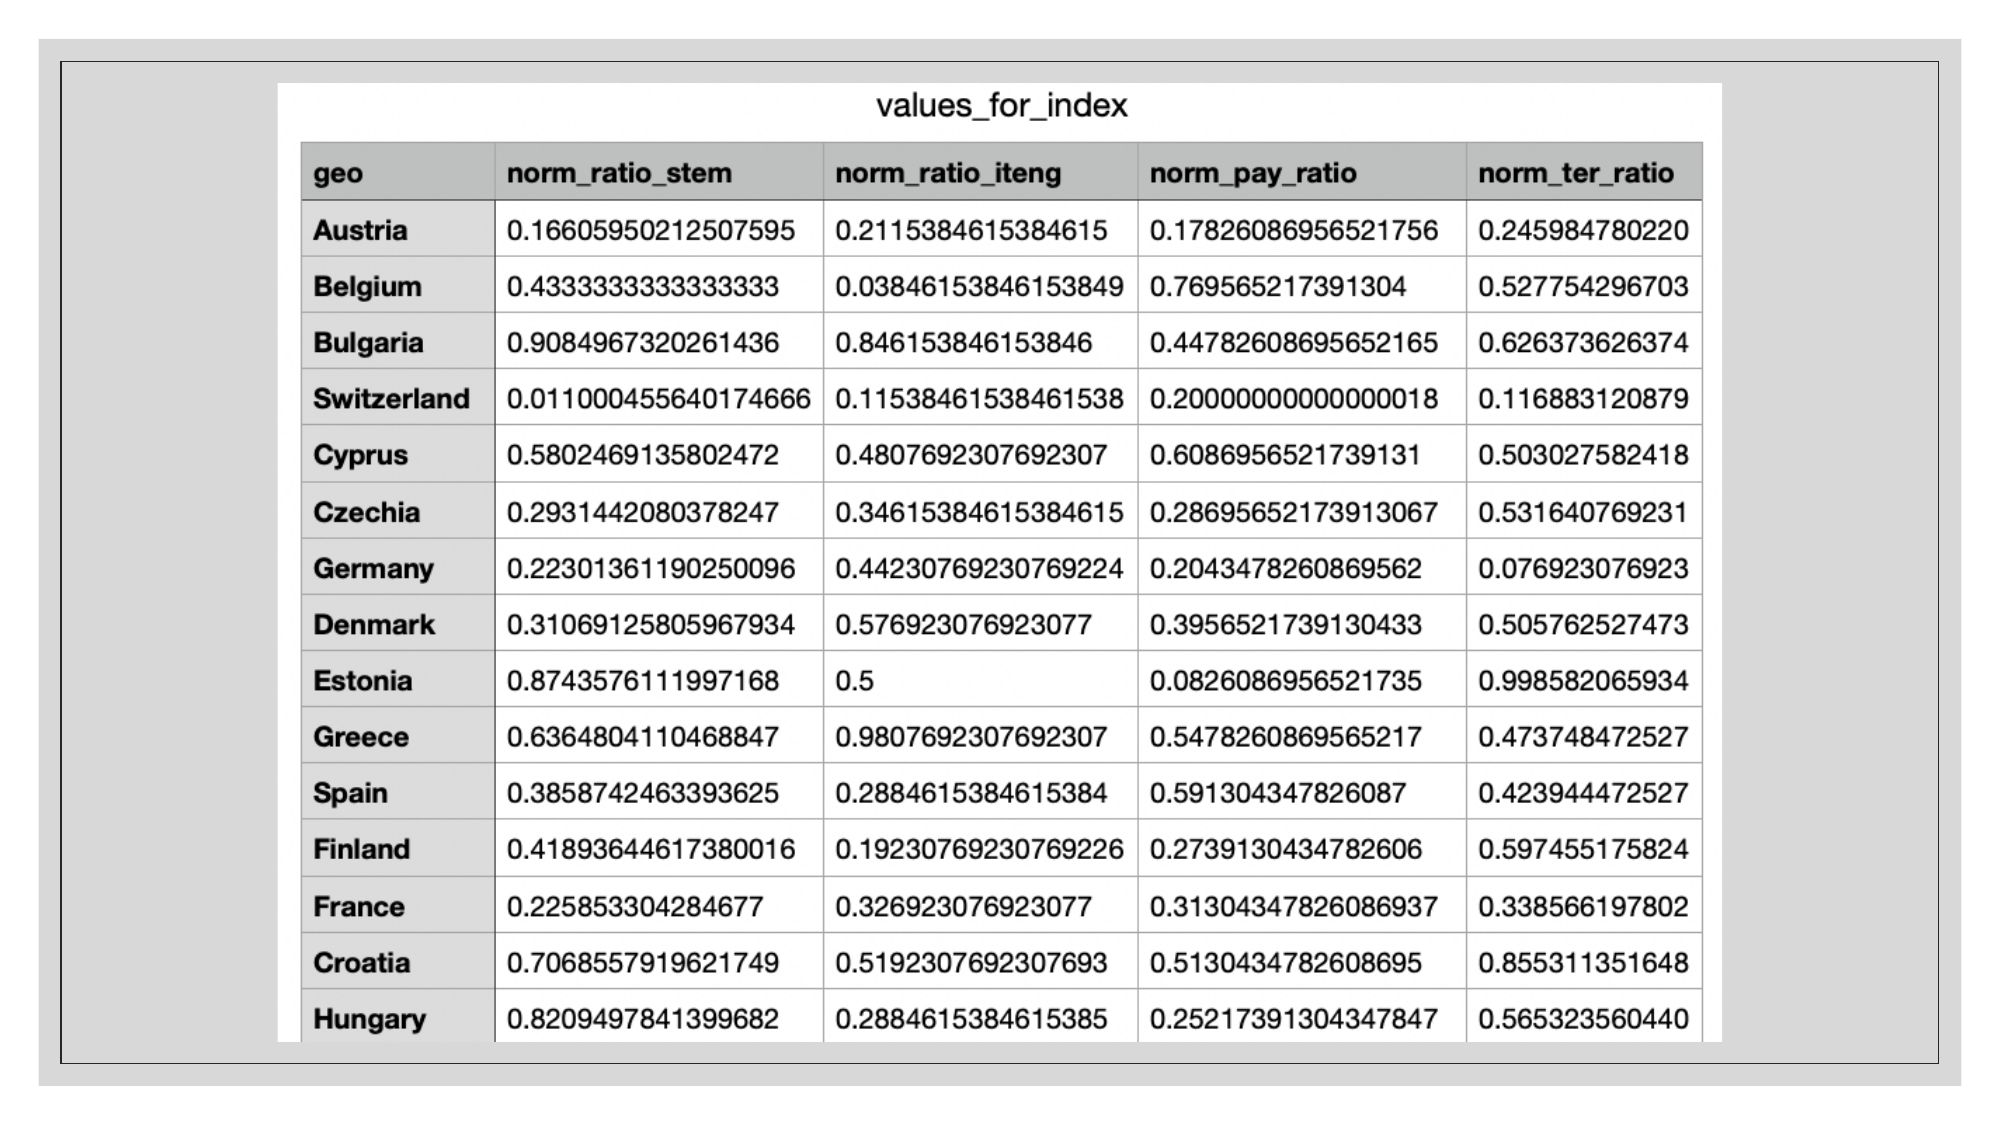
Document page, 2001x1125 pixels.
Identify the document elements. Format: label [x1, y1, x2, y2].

list [277, 83, 1723, 1042]
